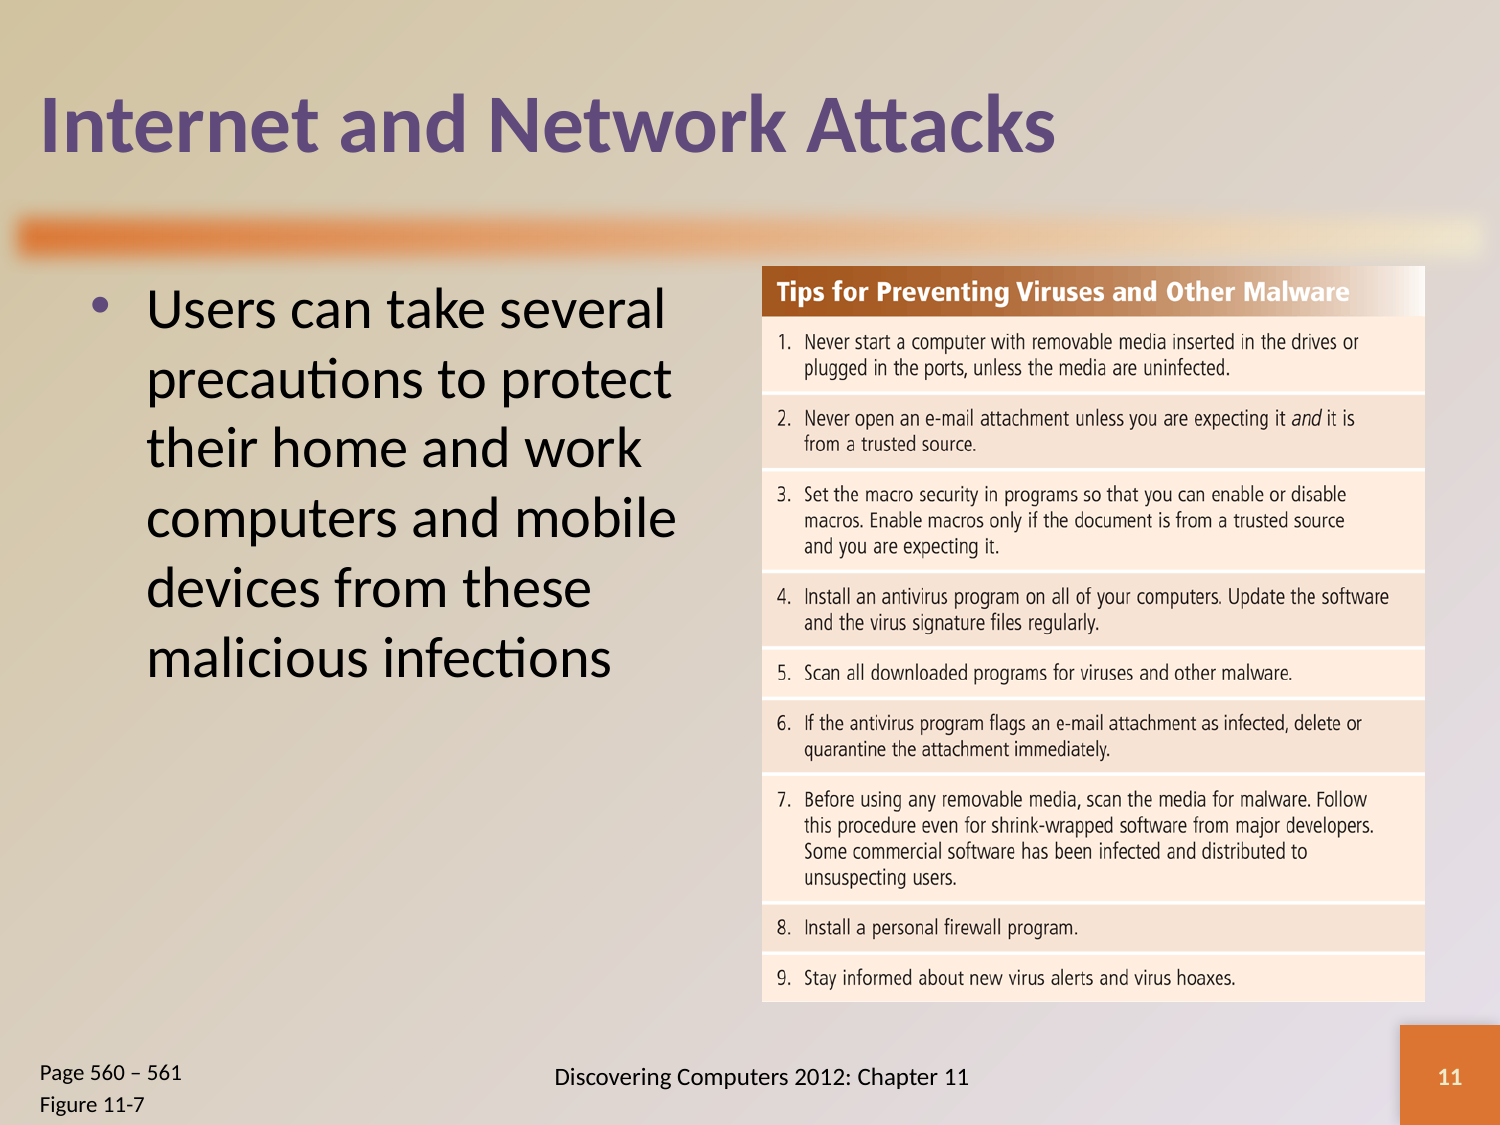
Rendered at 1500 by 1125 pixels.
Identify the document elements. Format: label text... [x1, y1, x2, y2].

list Users can take several precautions to protect their home and work computers and mobile devices from these malicious infections [75, 262, 738, 1005]
slide_number 11 [1400, 1025, 1500, 1125]
list Page 560 – 561 Figure 11-7 [24, 1050, 300, 1125]
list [762, 265, 1426, 1002]
title Internet and Network Attacks [24, 24, 1475, 213]
footer Discovering Computers 2012: Chapter 11 [450, 1025, 1075, 1125]
